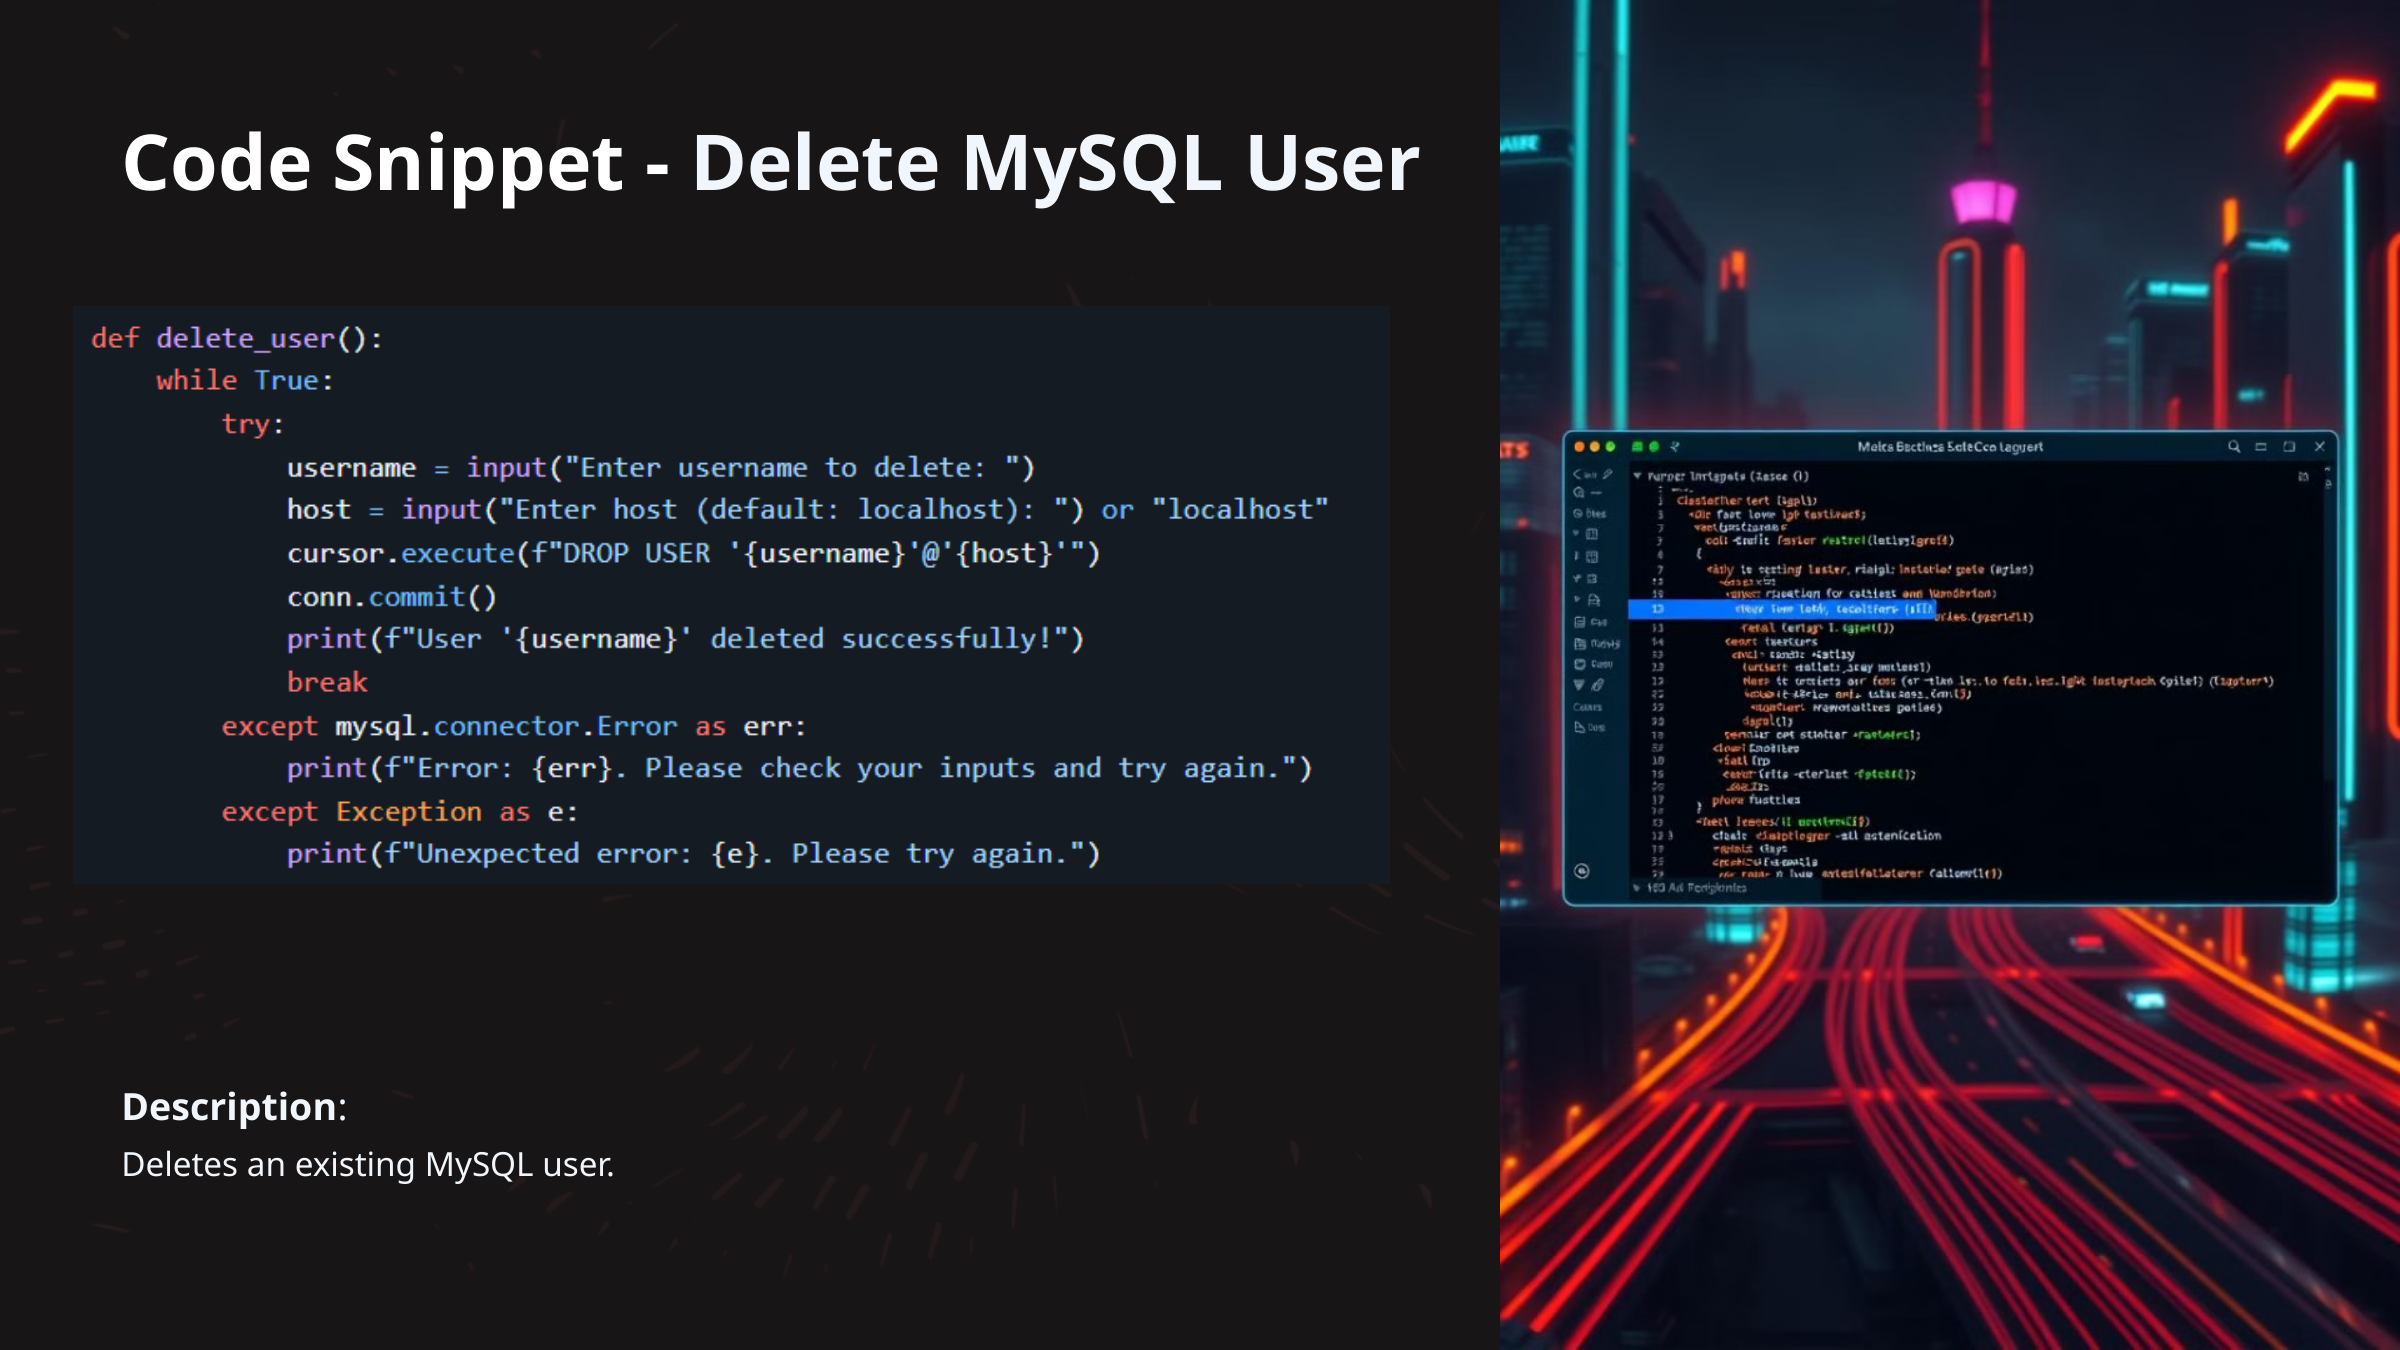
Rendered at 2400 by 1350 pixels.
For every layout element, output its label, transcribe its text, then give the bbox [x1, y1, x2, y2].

picture [1499, 0, 2400, 1350]
picture [73, 306, 1390, 884]
text_box Description: Deletes an existing MySQL user. [121, 1072, 1442, 1240]
text_box Code Snippet - Delete MySQL User [121, 110, 1349, 207]
